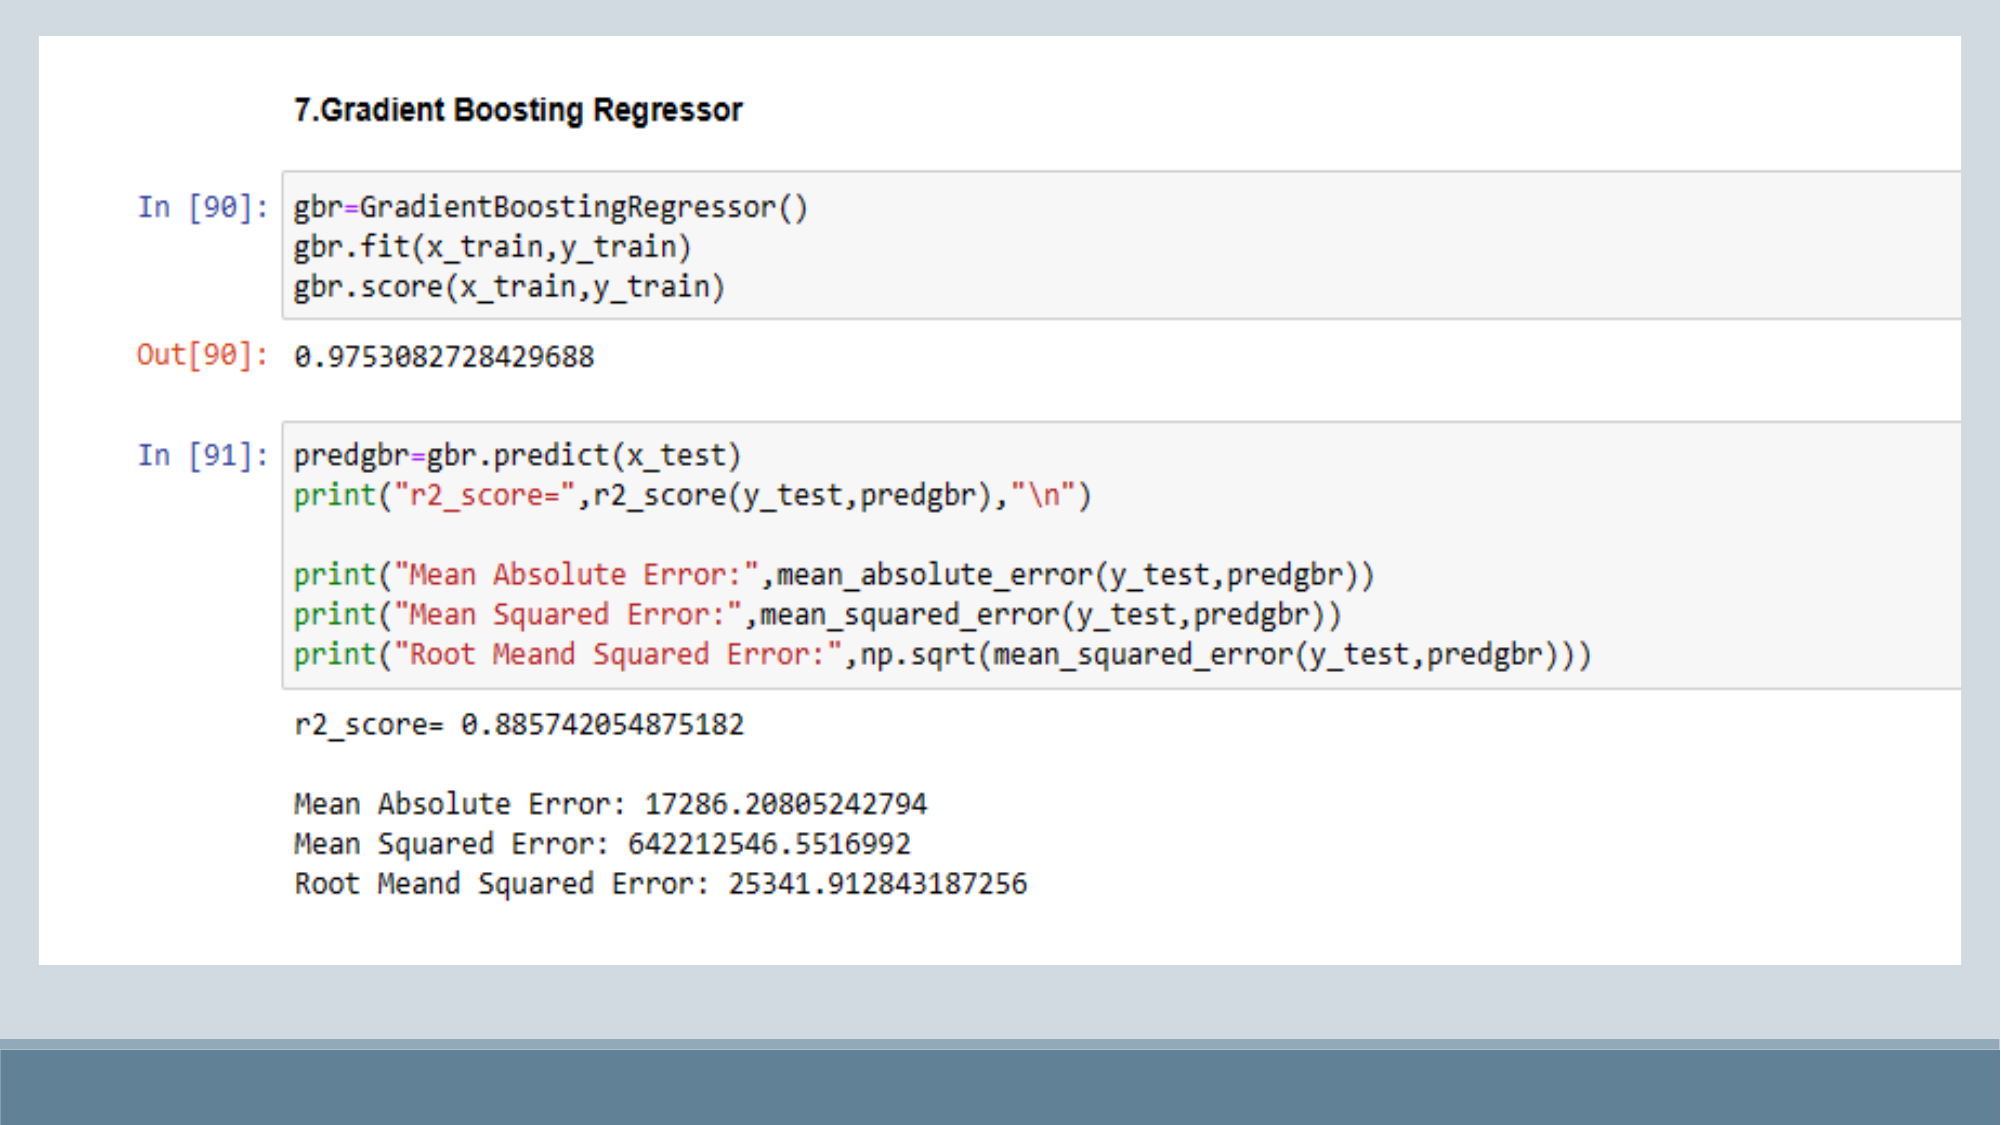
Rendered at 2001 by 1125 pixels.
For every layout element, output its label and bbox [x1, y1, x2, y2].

picture [38, 35, 1962, 965]
